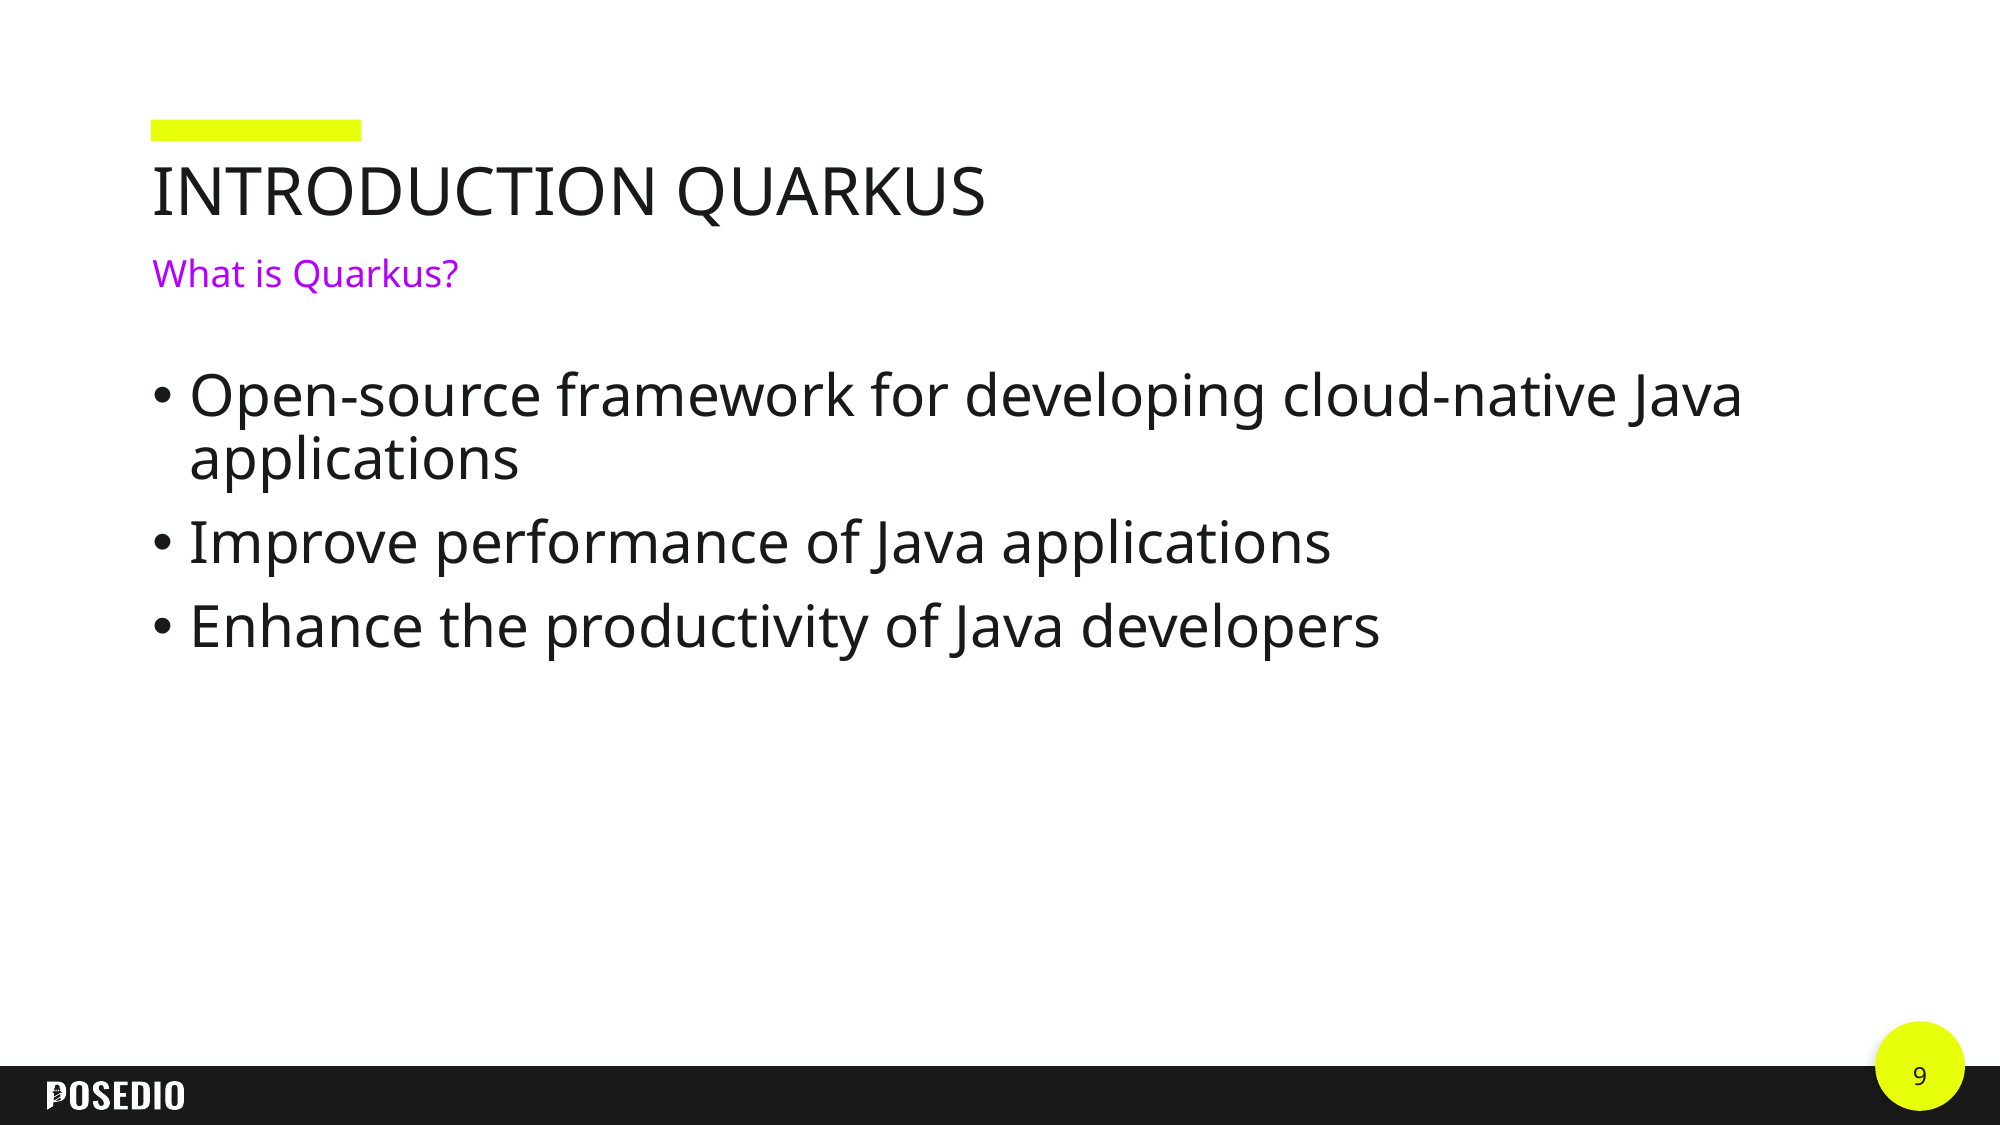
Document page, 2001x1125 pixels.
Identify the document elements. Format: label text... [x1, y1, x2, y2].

picture [47, 1081, 184, 1110]
list Open-source framework for developing cloud-native Java applications Improve performance of Java applications Enhance the productivity of Java developers [137, 358, 1863, 1014]
list What is Quarkus? [137, 247, 1863, 322]
title Introduction quarkus [137, 141, 1863, 247]
